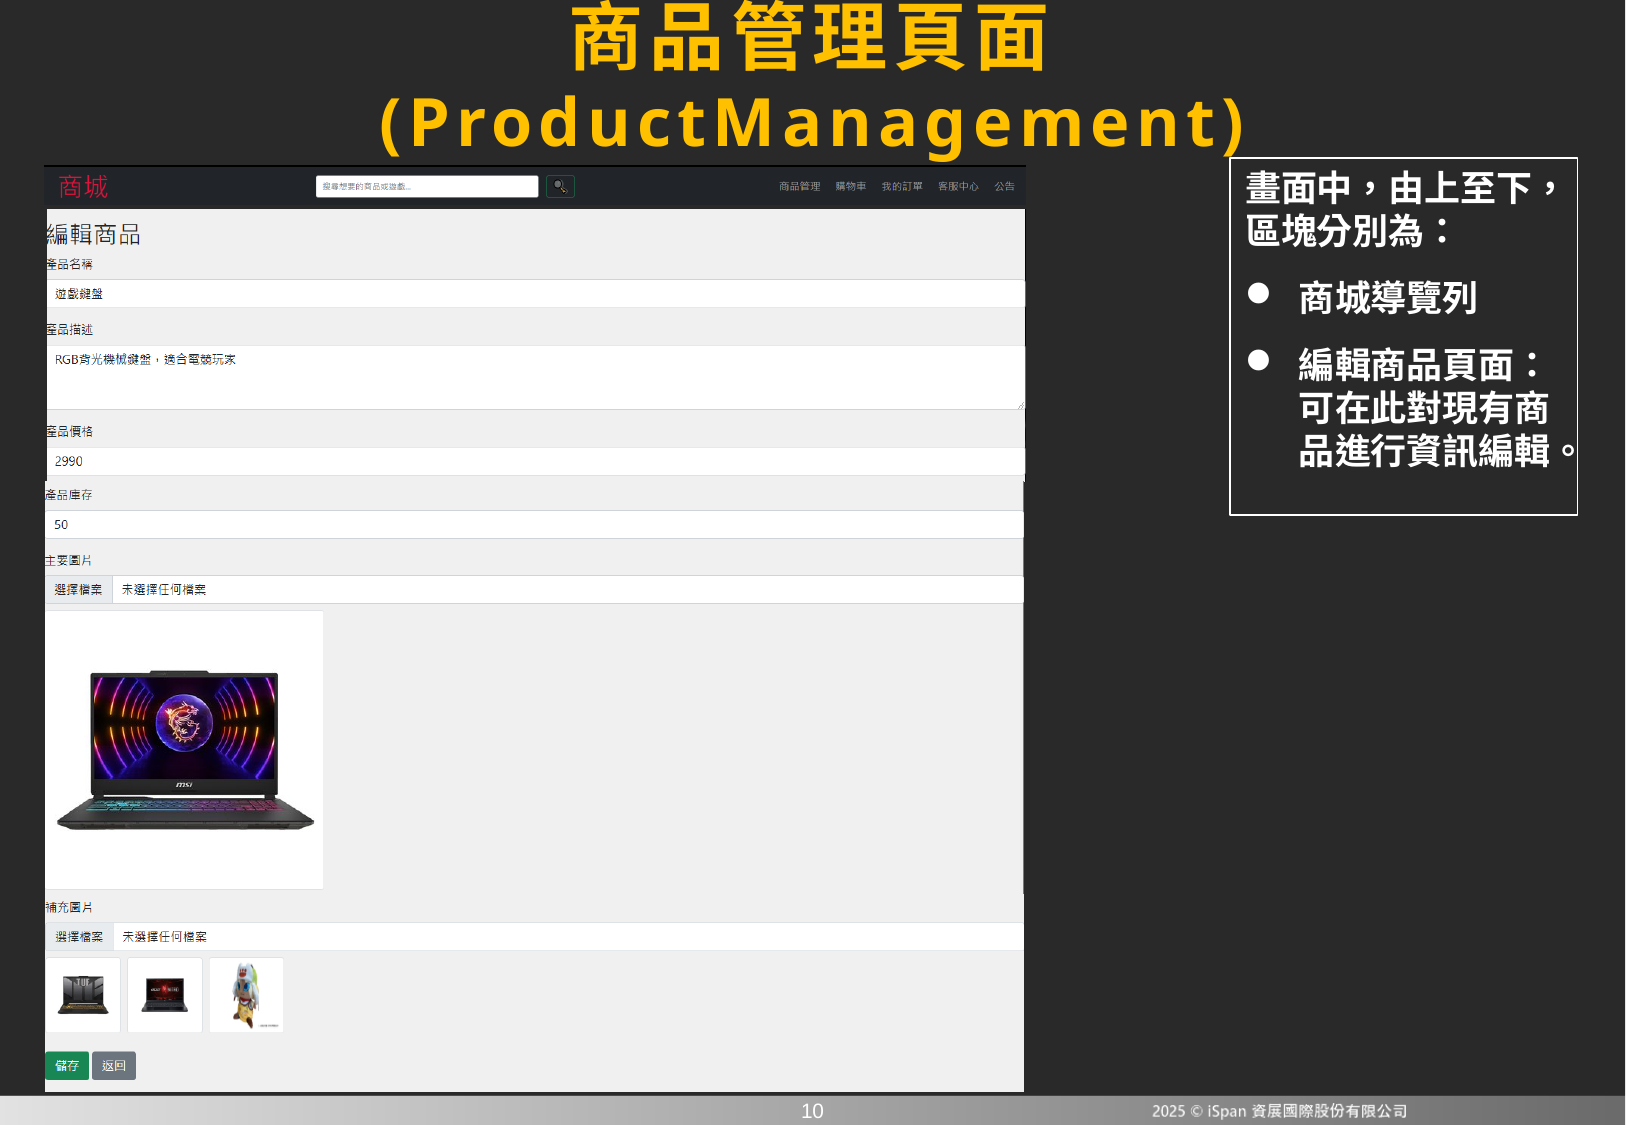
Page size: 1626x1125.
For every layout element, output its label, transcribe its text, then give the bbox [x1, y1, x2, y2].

picture [0, 0, 1626, 1125]
text_box 畫面中，由上至下，區塊分別為： 商城導覽列 編輯商品頁面：可在此對現有商品進行資訊編輯。 [1230, 158, 1578, 516]
title 商品管理頁面 (ProductManagement) [103, 12, 1522, 138]
